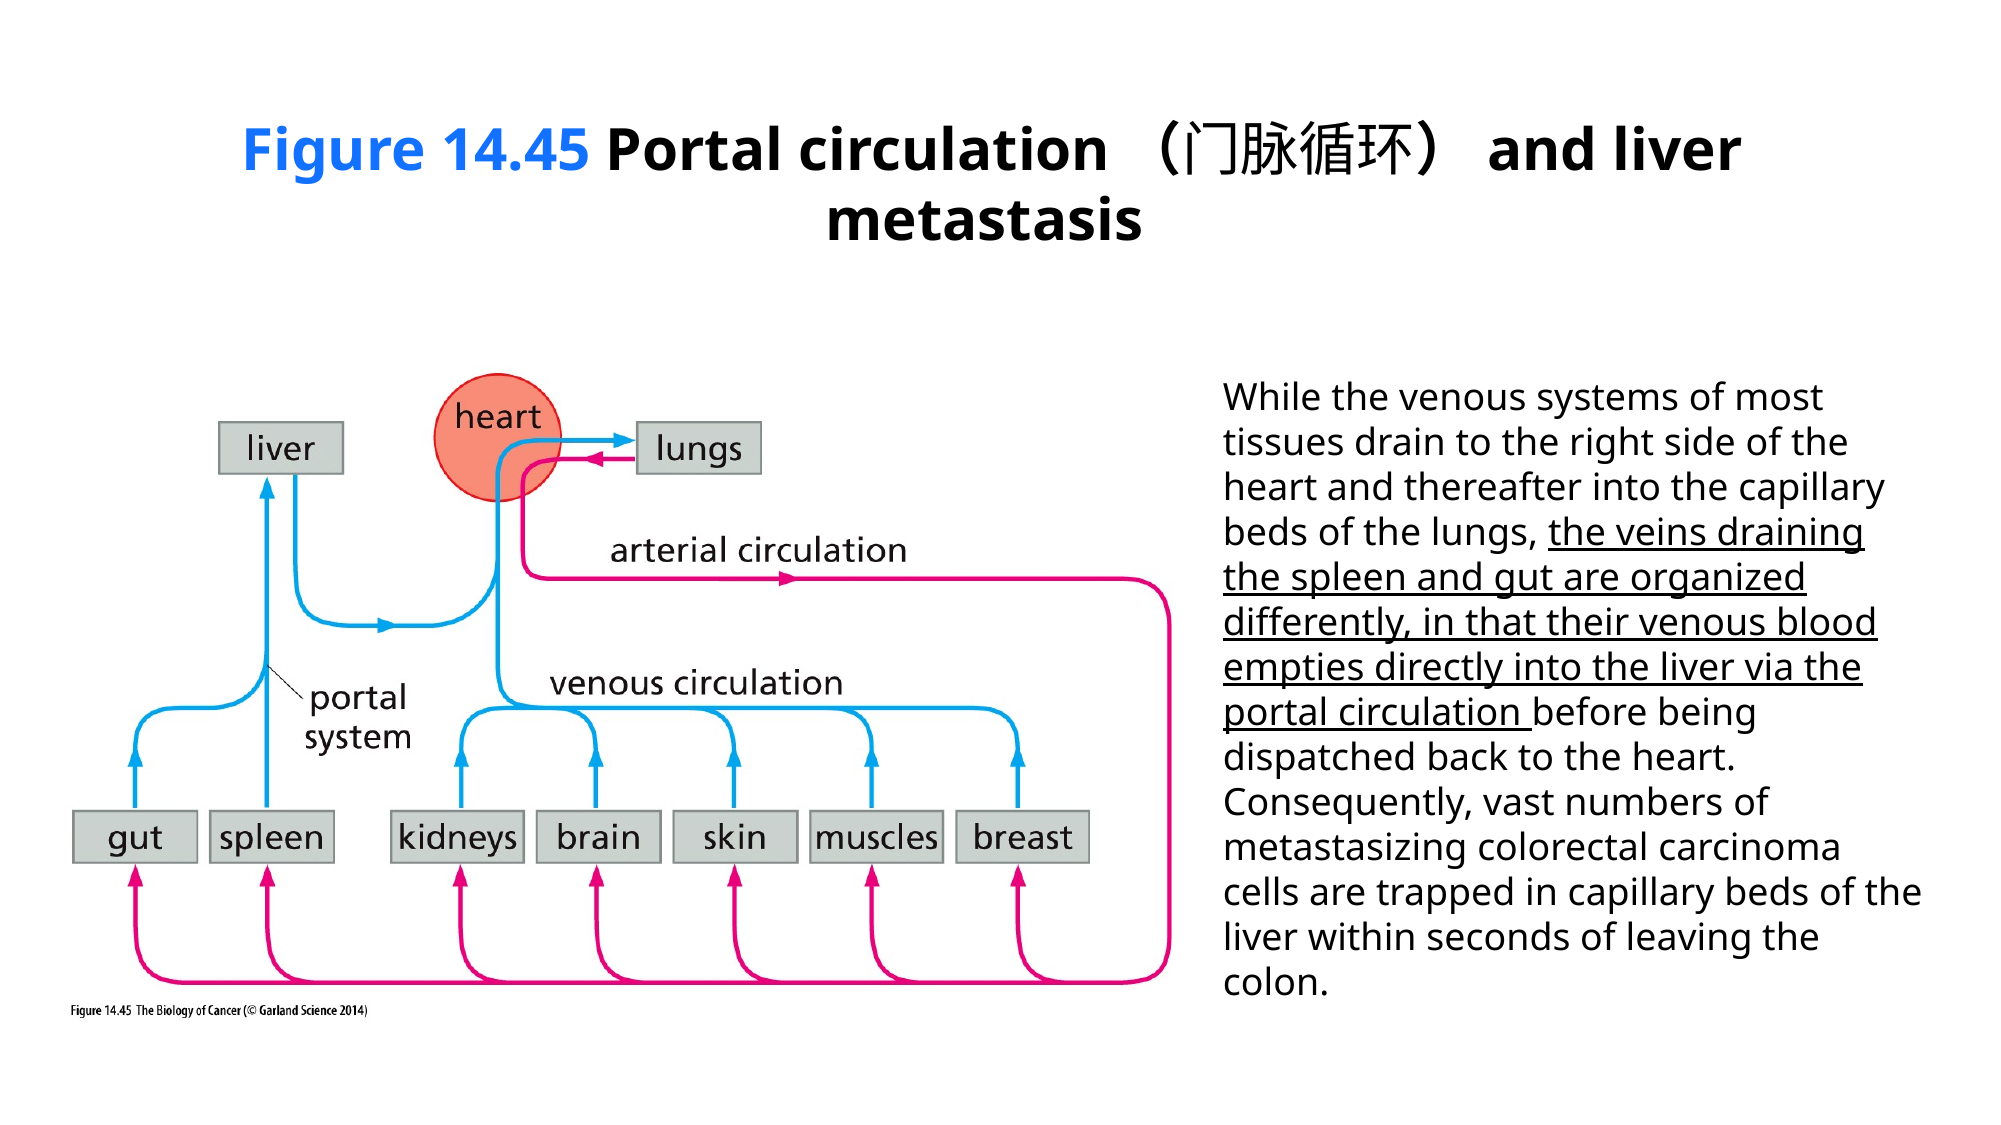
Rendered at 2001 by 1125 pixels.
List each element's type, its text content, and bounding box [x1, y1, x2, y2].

text_box Figure 14.45 Portal circulation（门脉循环）and liver metastasis [195, 105, 1788, 260]
picture [64, 365, 1179, 1021]
text_box While the venous systems of most tissues drain to the right side of the heart and thereafter into the capillary beds of the lungs, the veins draining the spleen and gut are organized differently, in that their venous blood empties directly into the liver via the portal circulation before being dispatched back to the heart. Consequently, vast numbers of metastasizing colorectal carcinoma cells are trapped in capillary beds of the liver within seconds of leaving the colon. [1208, 365, 1943, 1010]
